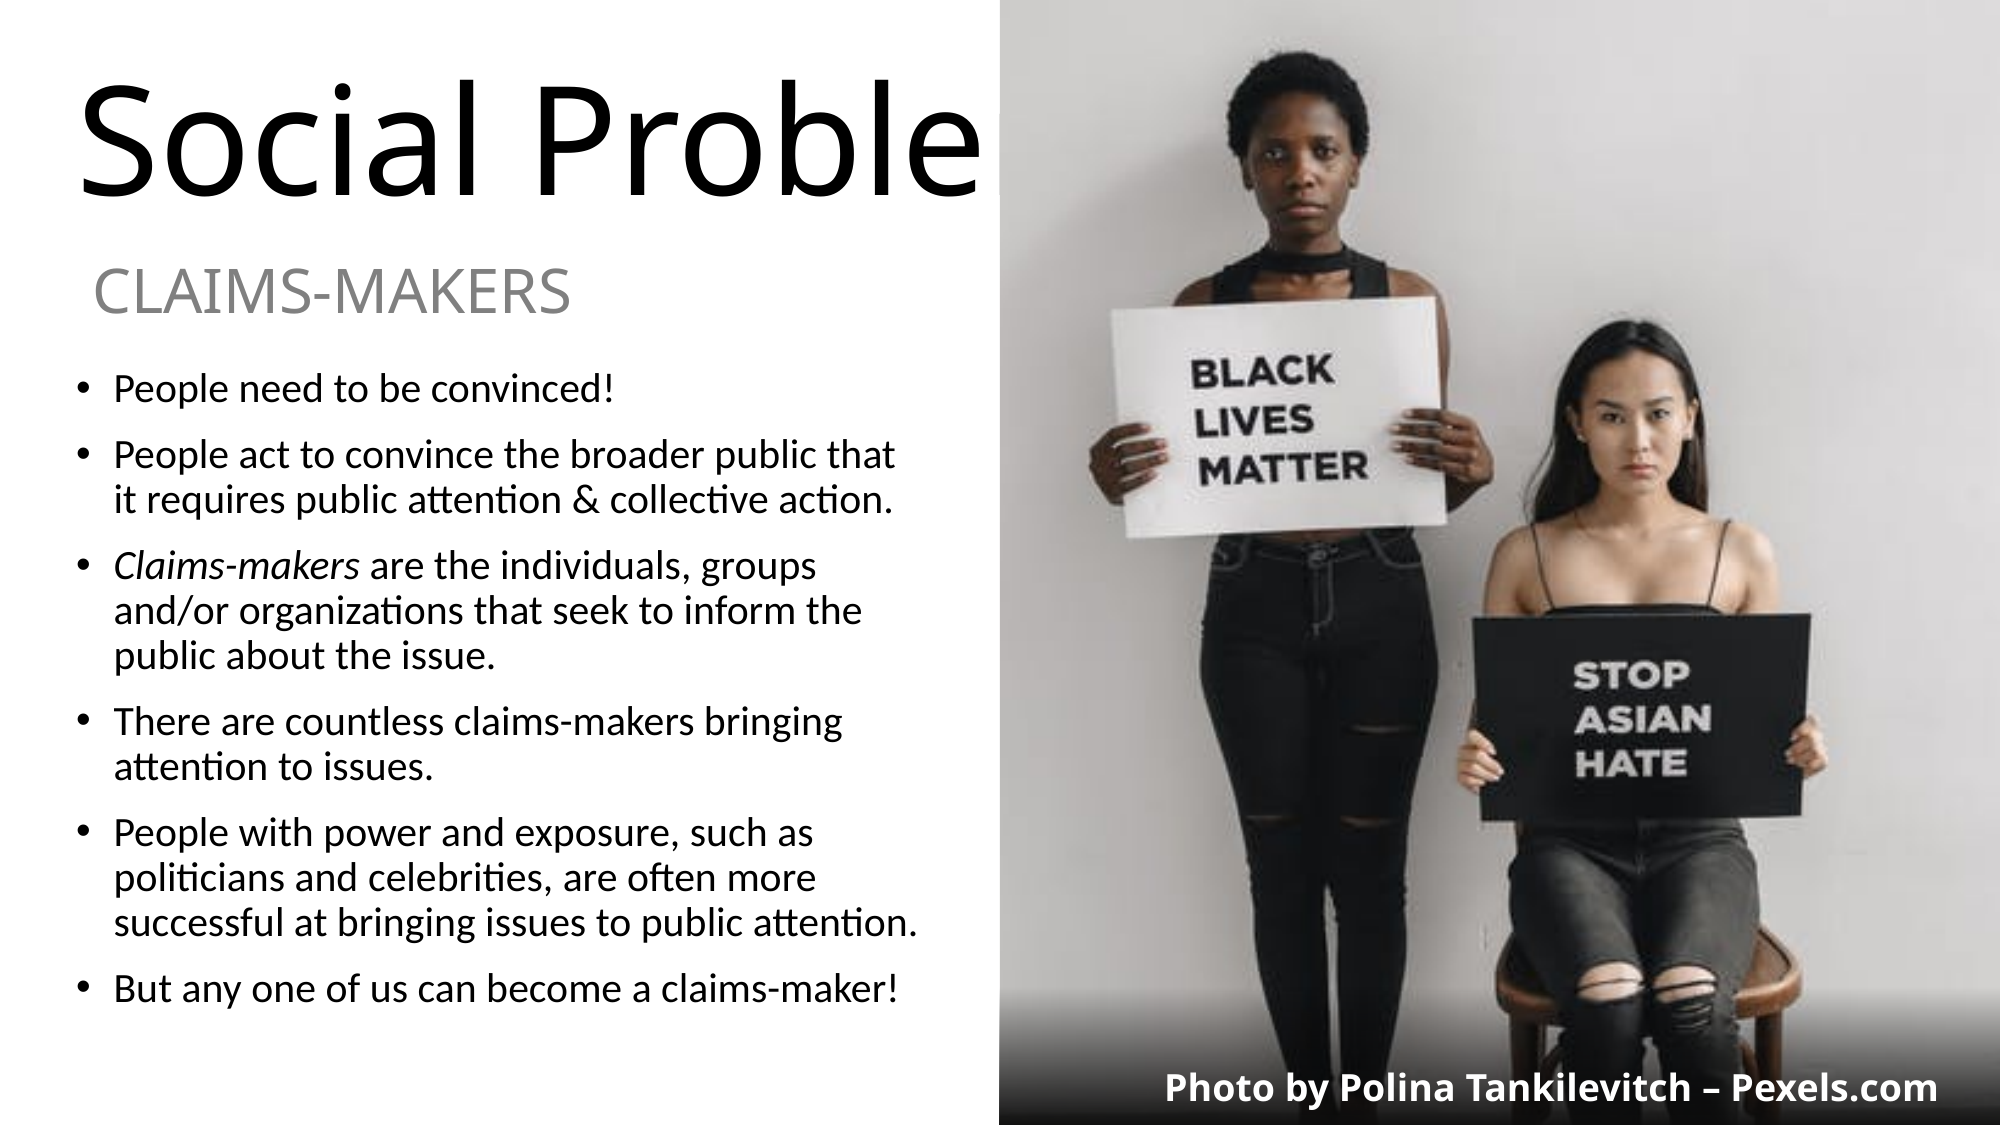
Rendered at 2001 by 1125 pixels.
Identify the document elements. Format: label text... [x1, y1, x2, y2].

list People need to be convinced! People act to convince the broader public that it requires public attention & collective action. Claims-makers are the individuals, groups and/or organizations that seek to inform the public about the issue. There are countless claims-makers bringing attention to issues. People with power and exposure, such as politicians and celebrities, are often more successful at bringing issues to public attention. But any one of us can become a claims-maker! [60, 359, 936, 1012]
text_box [999, 0, 2000, 1125]
text_box CLAIMS-MAKERS [77, 252, 674, 335]
title Social Problems [60, 38, 999, 256]
